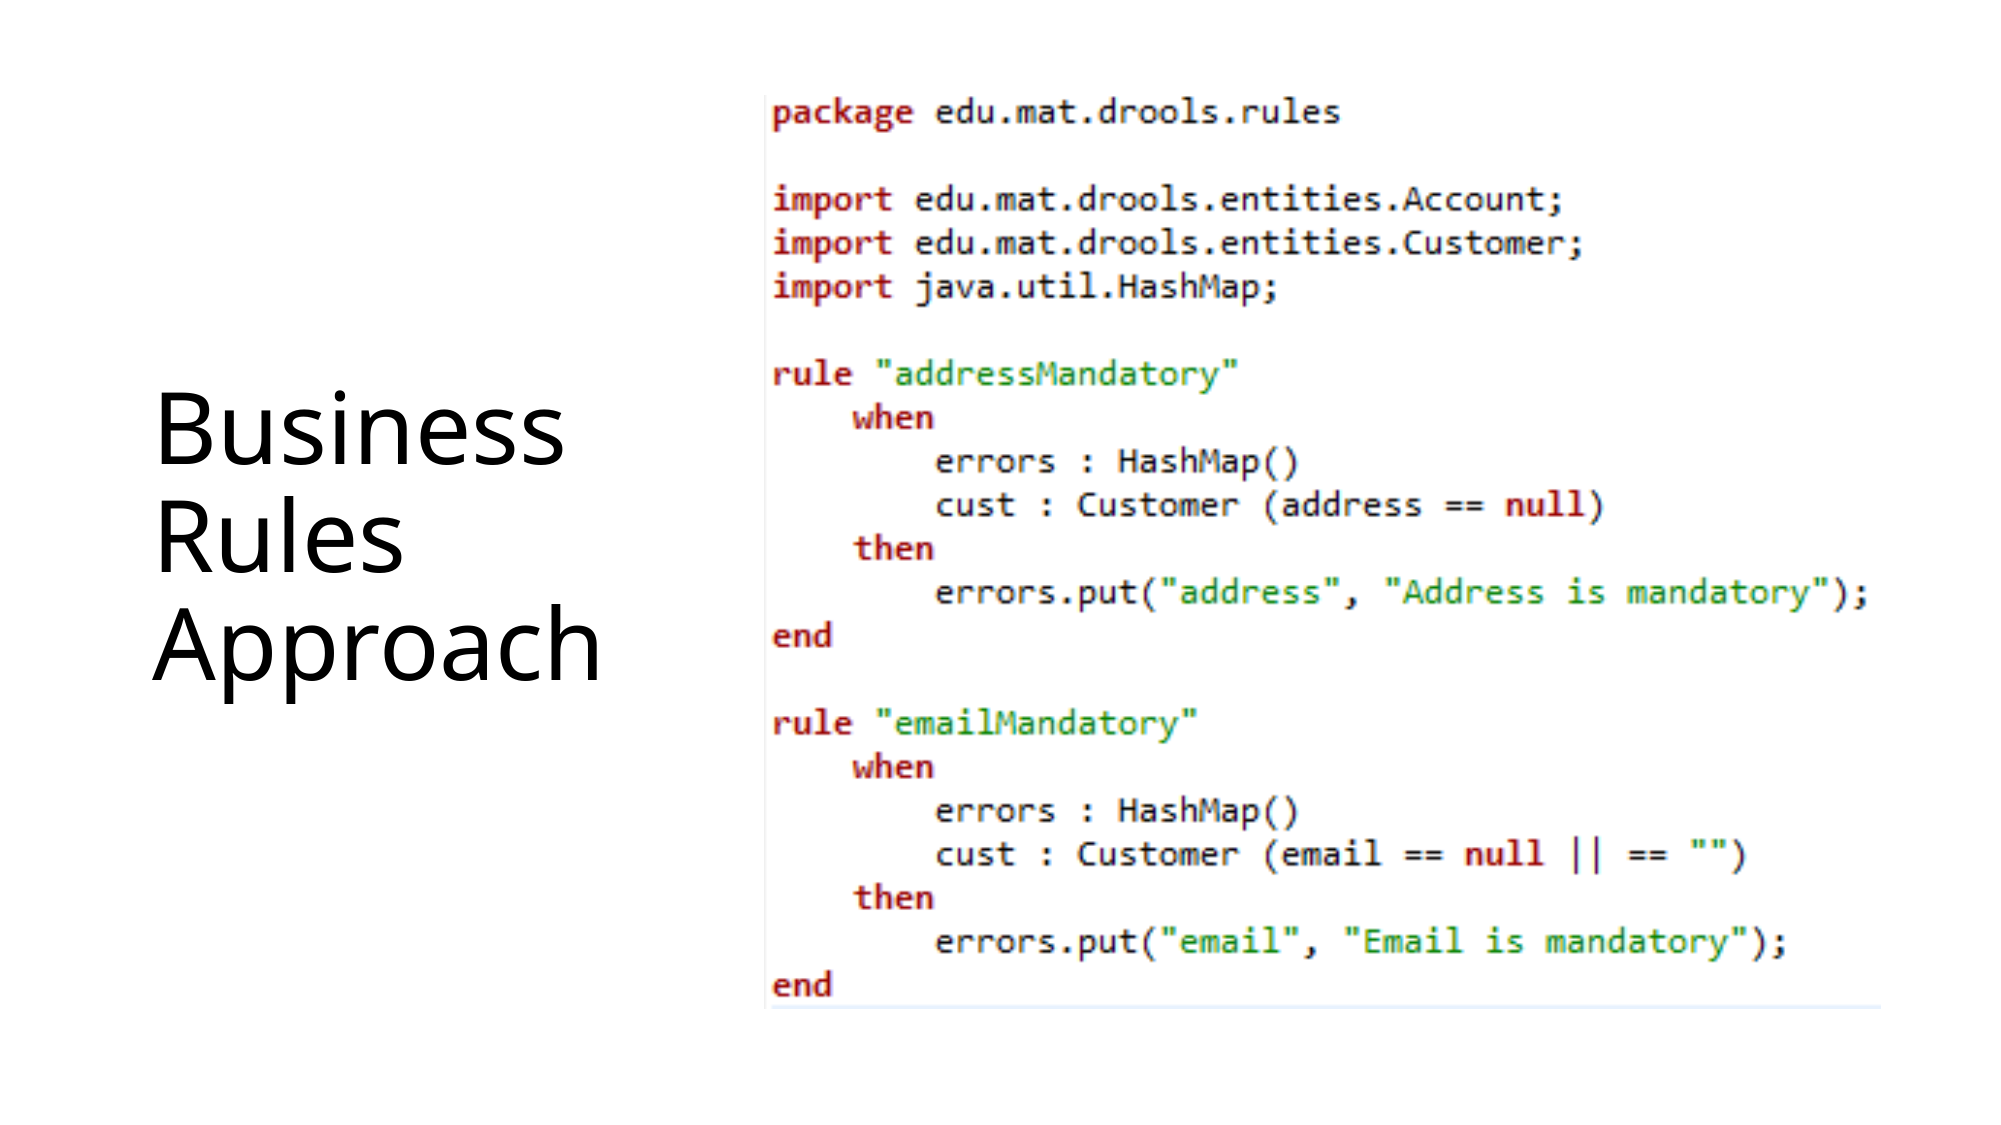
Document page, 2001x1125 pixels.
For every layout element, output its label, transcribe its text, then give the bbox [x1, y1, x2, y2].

title Business Rules Approach [138, 95, 690, 710]
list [764, 95, 1881, 1009]
